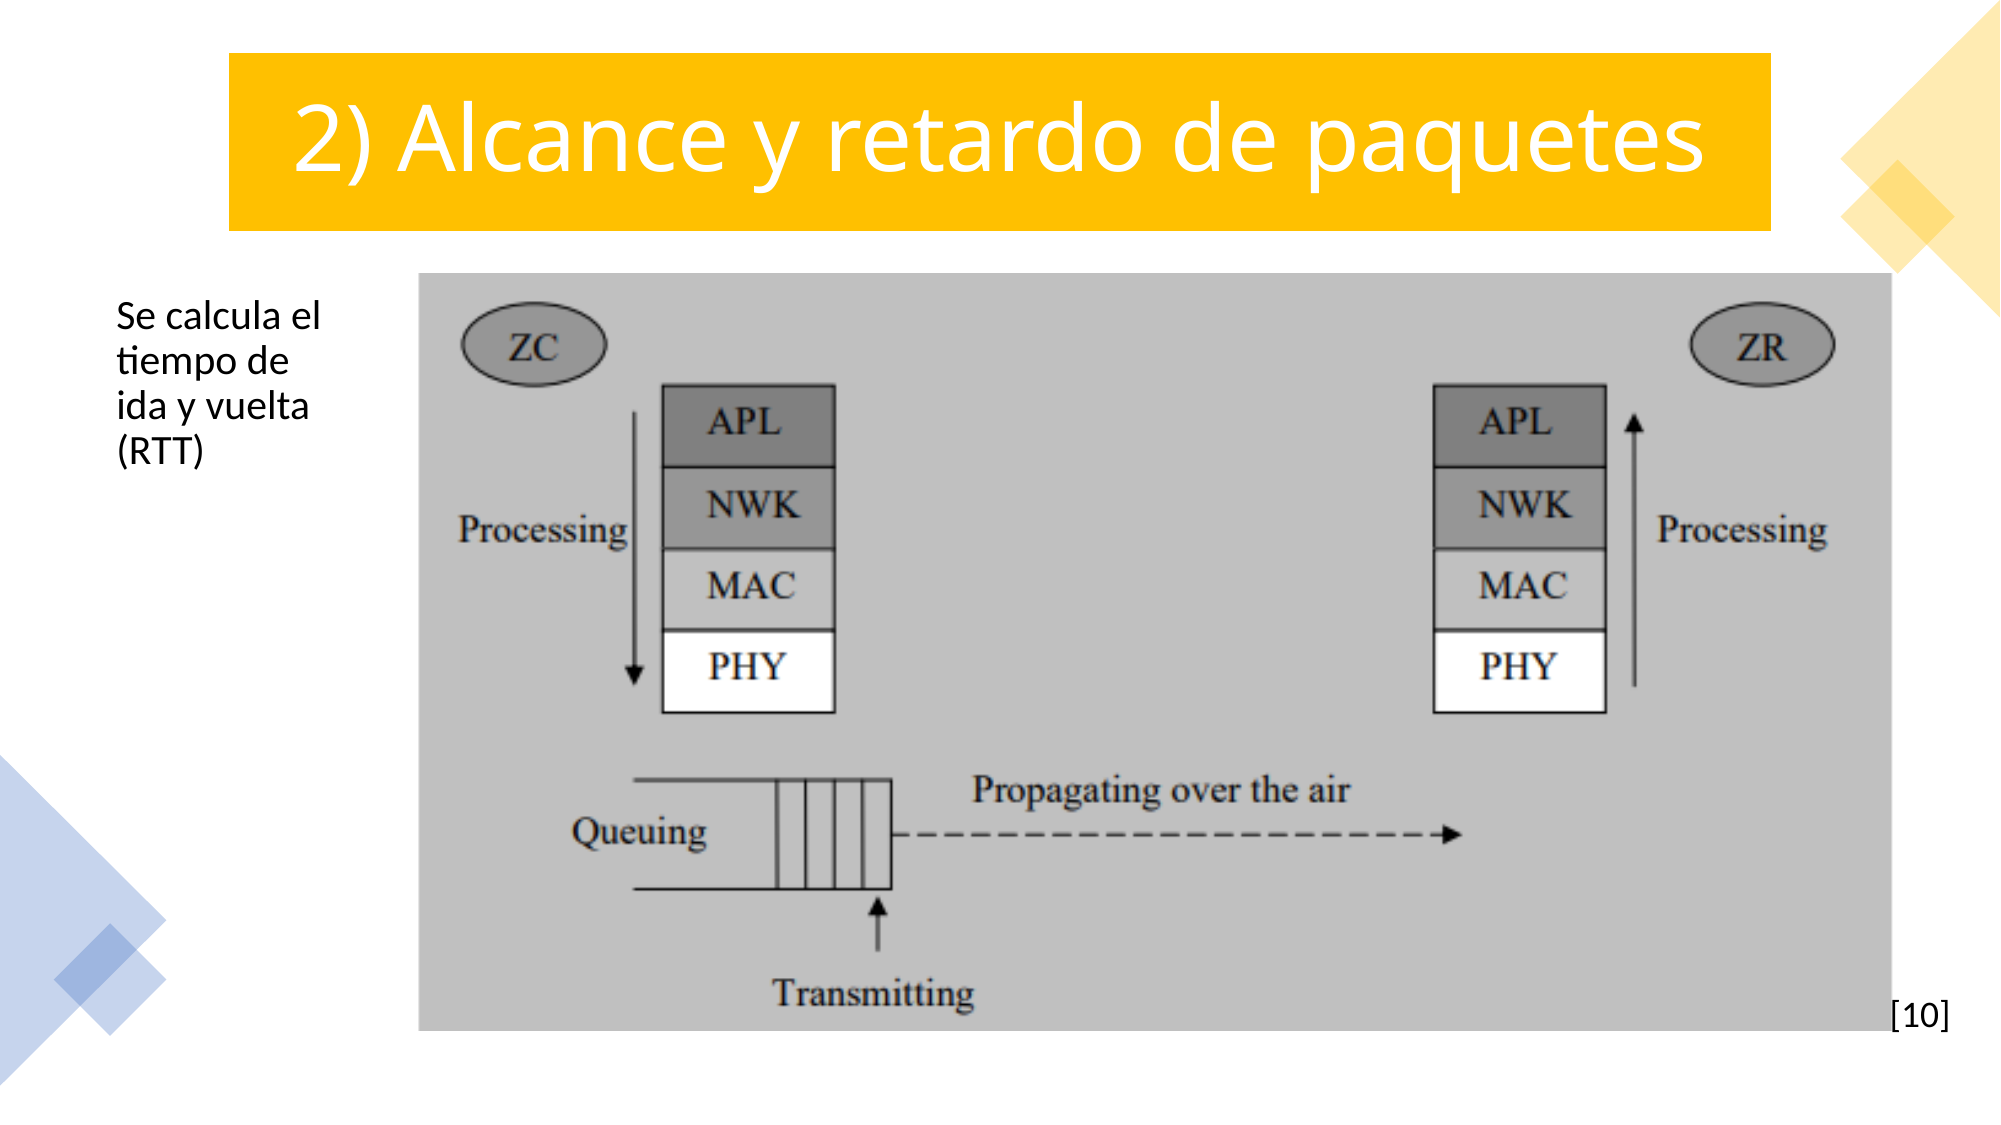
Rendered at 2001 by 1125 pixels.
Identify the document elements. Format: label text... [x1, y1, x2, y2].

picture [417, 273, 1895, 1031]
title 2) Alcance y retardo de paquetes [225, 50, 1774, 234]
list Se calcula el tiempo de ida y vuelta (RTT) [101, 286, 353, 533]
text_box [0, 0, 2000, 1125]
text_box [10] [1874, 982, 1966, 1043]
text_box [0, 754, 167, 1086]
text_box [1840, 0, 2000, 318]
